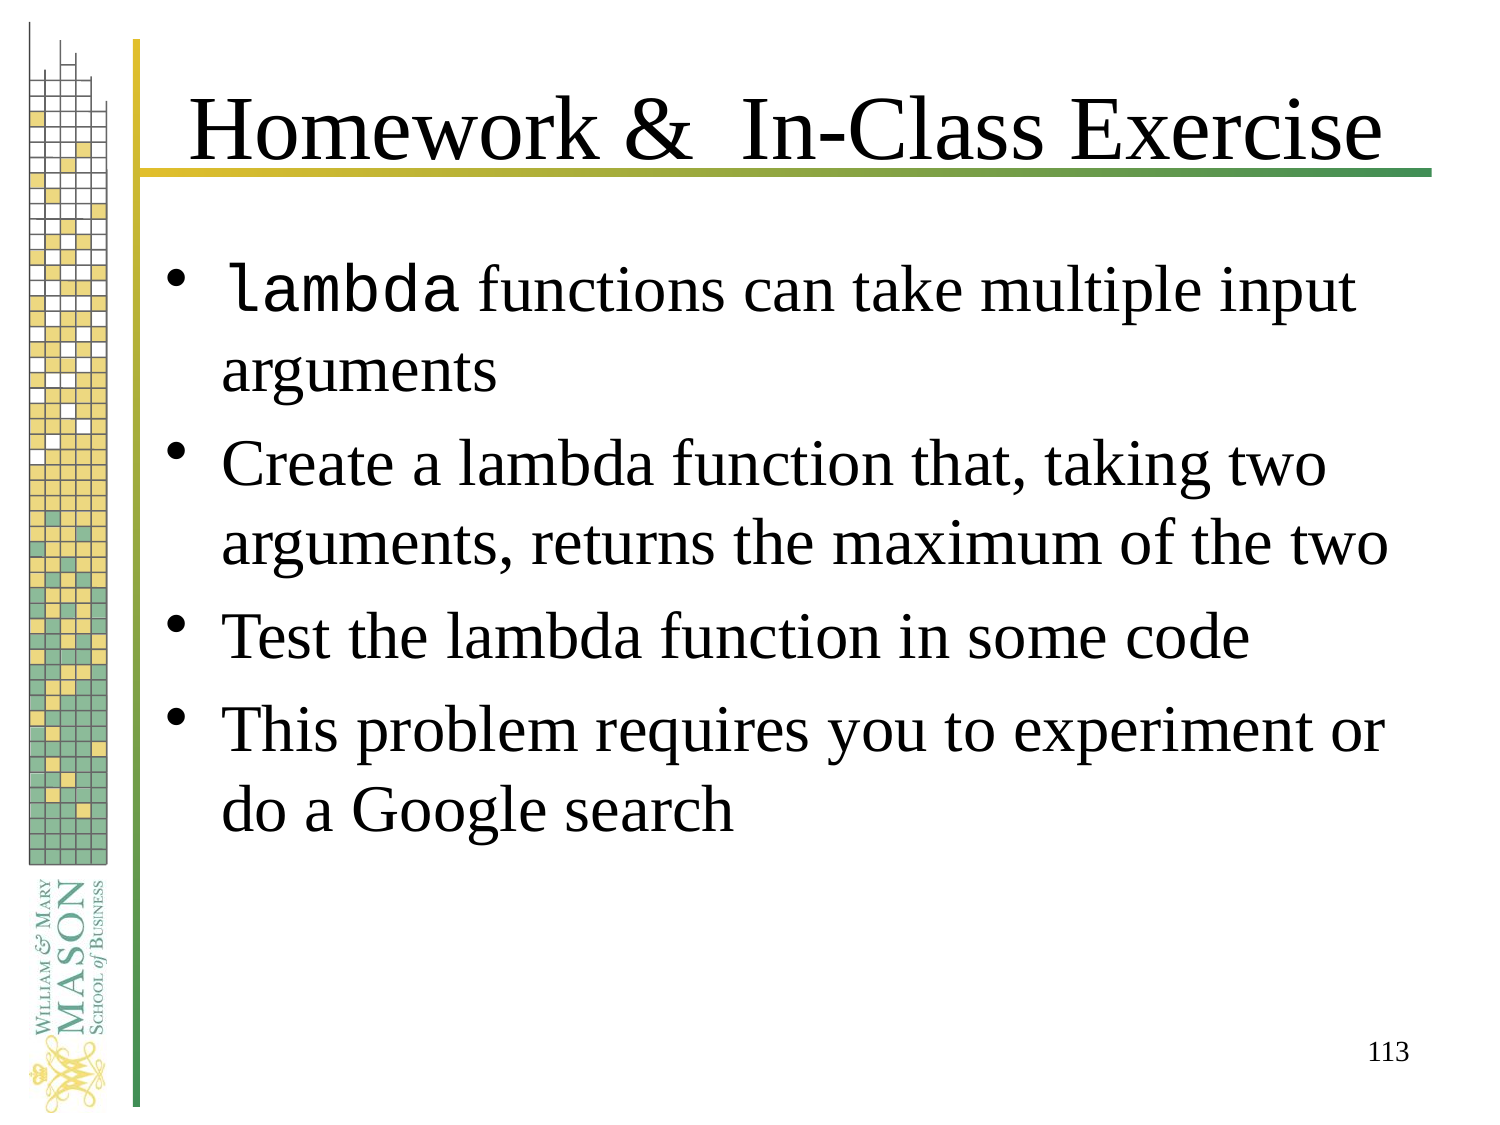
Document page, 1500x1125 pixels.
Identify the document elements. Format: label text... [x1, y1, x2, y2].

slide_number 113 [1048, 1024, 1426, 1103]
title Homework & In-Class Exercise [150, 45, 1425, 200]
table_header Description [29, 879, 107, 1113]
list lambda functions can take multiple input arguments Create a lambda function that, taking two arguments, returns the maximum of the two Test the lambda function in some code This problem requires you to experiment or do a Google search [150, 237, 1476, 1005]
